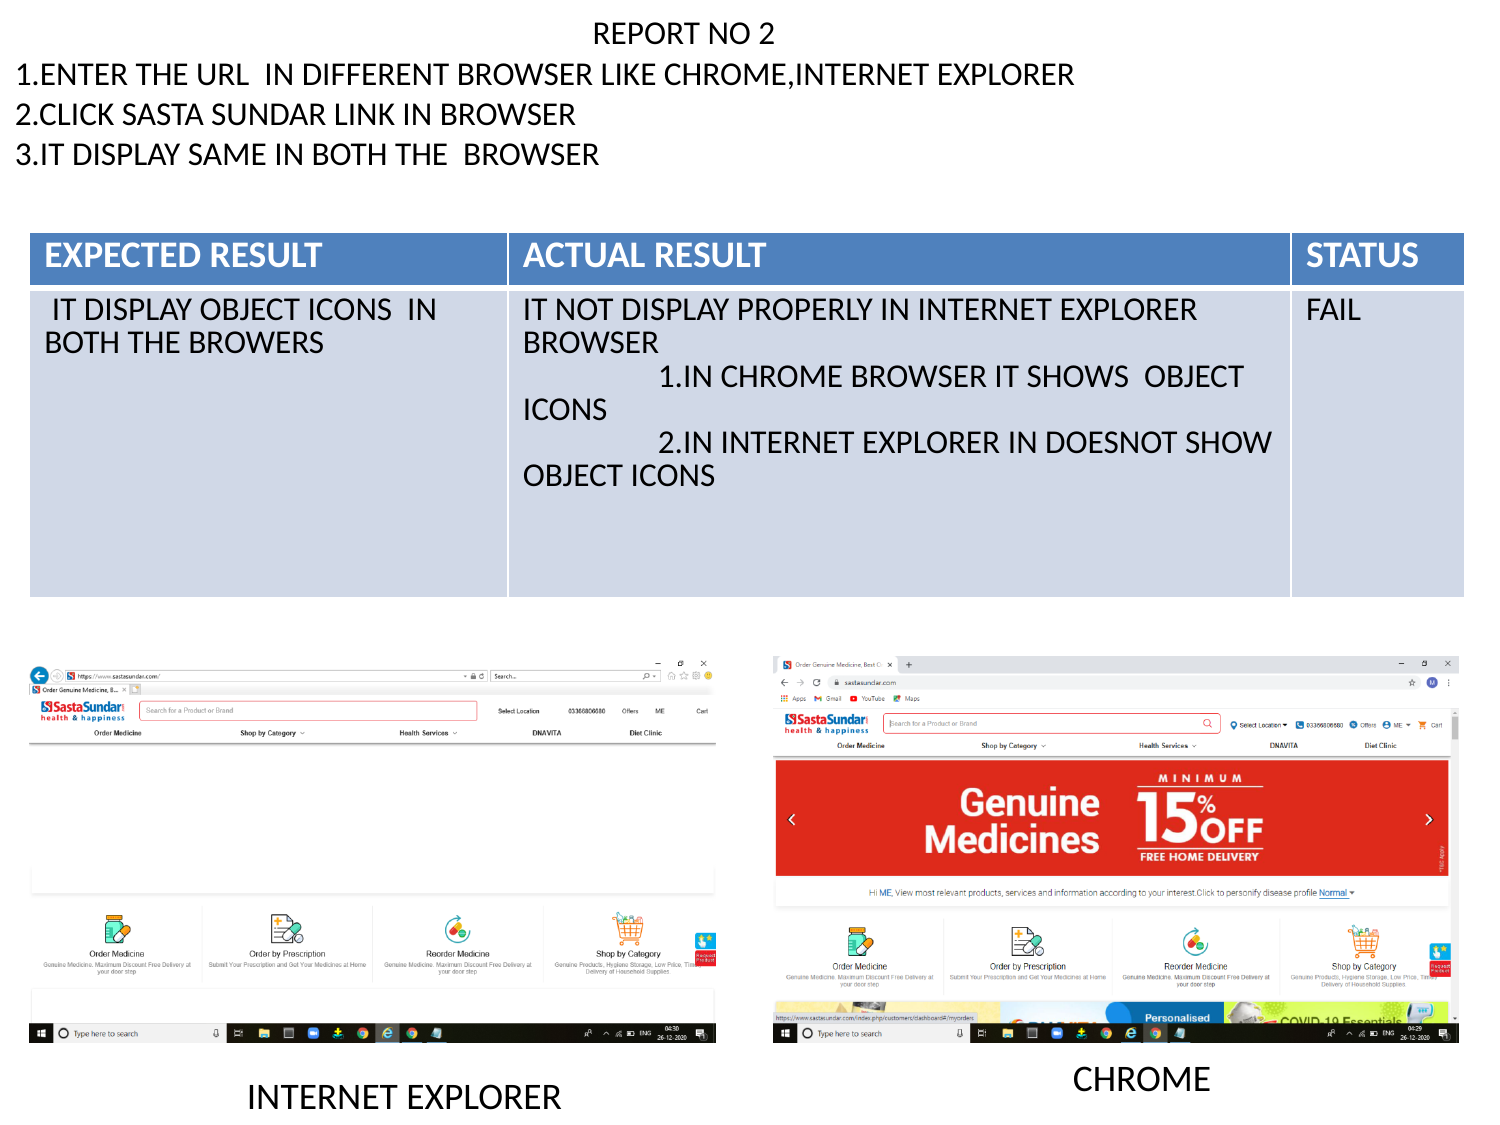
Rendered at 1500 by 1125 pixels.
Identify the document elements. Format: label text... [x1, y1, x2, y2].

table_cell IT NOT DISPLAY PROPERLY IN INTERNET EXPLORER BROWSER 1.IN CHROME BROWSER IT SHOWS OBJECT ICONS 2.IN INTERNET EXPLORER IN DOESNOT SHOW OBJECT ICONS [509, 291, 1290, 597]
table_cell FAIL [1292, 291, 1464, 597]
text_box INTERNET EXPLORER [232, 1064, 577, 1125]
table_header EXPECTED RESULT [30, 233, 507, 285]
text_box CHROME [1058, 1051, 1227, 1107]
picture [29, 656, 716, 1043]
text_box REPORT NO 2 1.ENTER THE URL IN DIFFERENT BROWSER LIKE CHROME,INTERNET EXPLORER 2.CLICK SASTA SUNDAR LINK IN BROWSER 3.IT DISPLAY SAME IN BOTH THE BROWSER [0, 0, 1500, 180]
table_cell IT DISPLAY OBJECT ICONS IN BOTH THE BROWERS [30, 291, 507, 597]
picture [773, 656, 1459, 1043]
table_header ACTUAL RESULT [509, 233, 1290, 285]
table_header STATUS [1292, 233, 1464, 285]
picture [699, 935, 706, 947]
